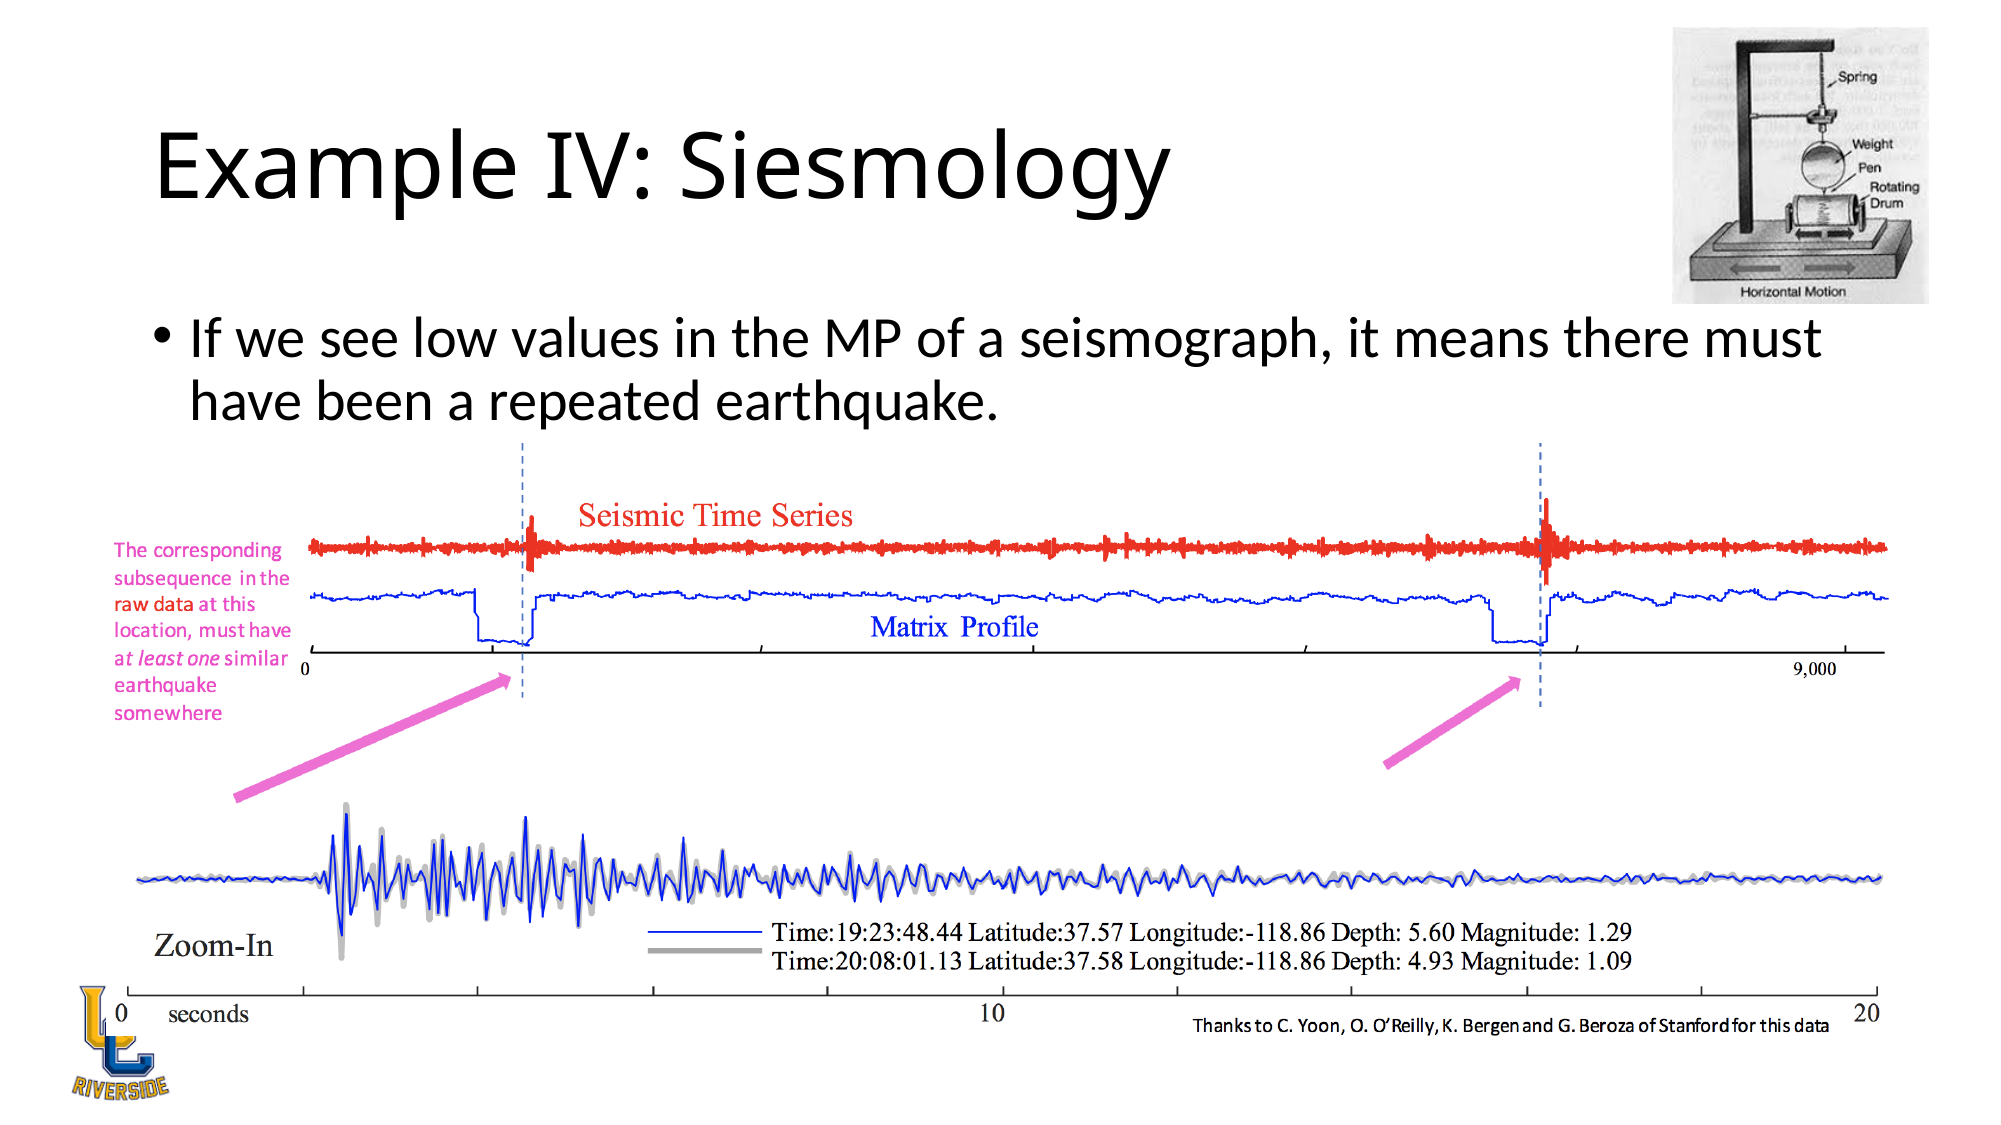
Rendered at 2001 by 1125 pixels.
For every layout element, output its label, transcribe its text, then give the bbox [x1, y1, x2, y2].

title Example IV: Siesmology [137, 59, 1672, 278]
picture [37, 443, 1894, 1106]
list If we see low values in the MP of a seismograph, it means there must have been a repeated earthquake. [137, 299, 1863, 443]
picture [1672, 27, 1929, 304]
